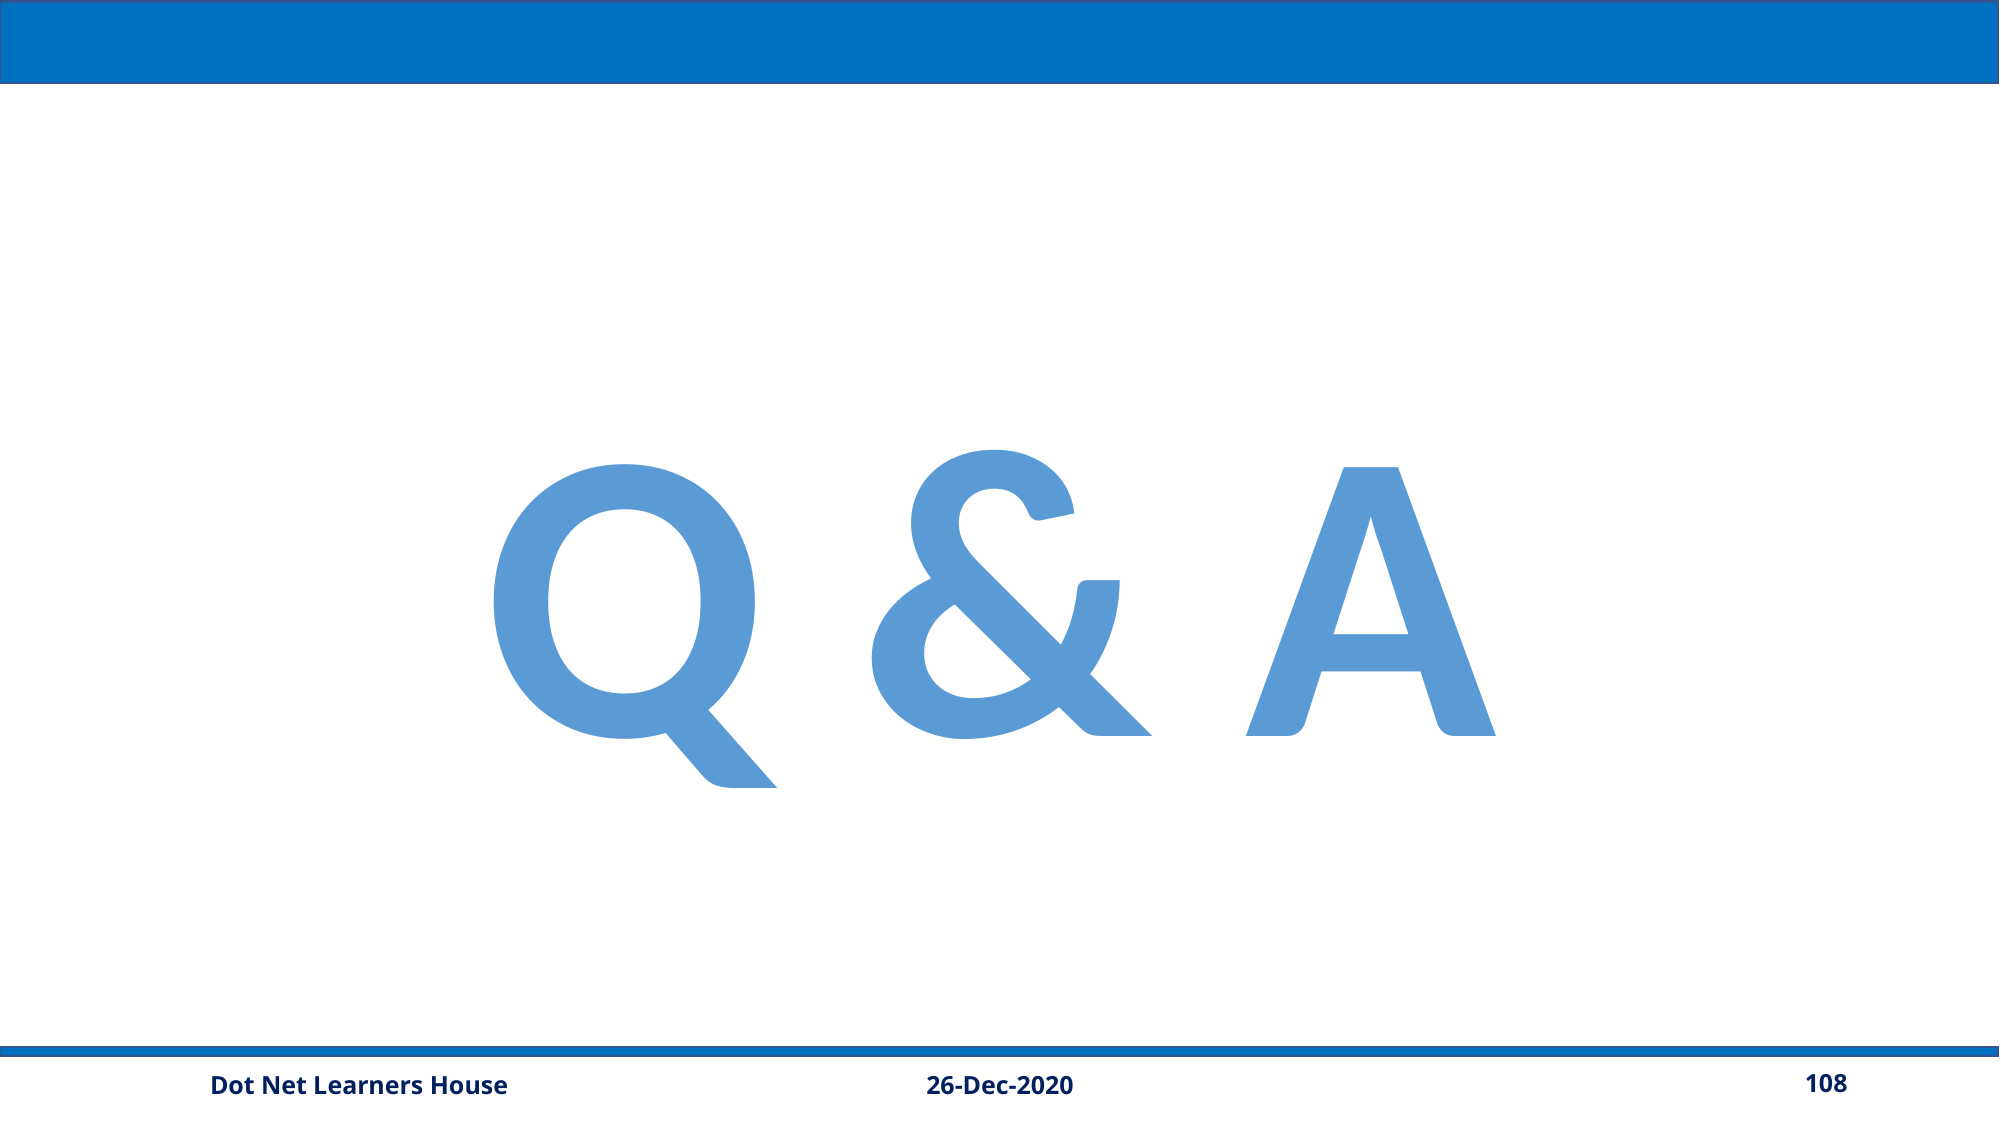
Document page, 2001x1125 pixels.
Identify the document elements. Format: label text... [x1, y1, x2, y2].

text_box [0, 1046, 1999, 1057]
text_box Dot Net Learners House [21, 1054, 697, 1115]
text_box Q & A [467, 314, 1513, 828]
footer 26-Dec-2020 [697, 1054, 1338, 1115]
text_box [0, 0, 1999, 84]
slide_number 108 [1412, 1054, 1863, 1115]
